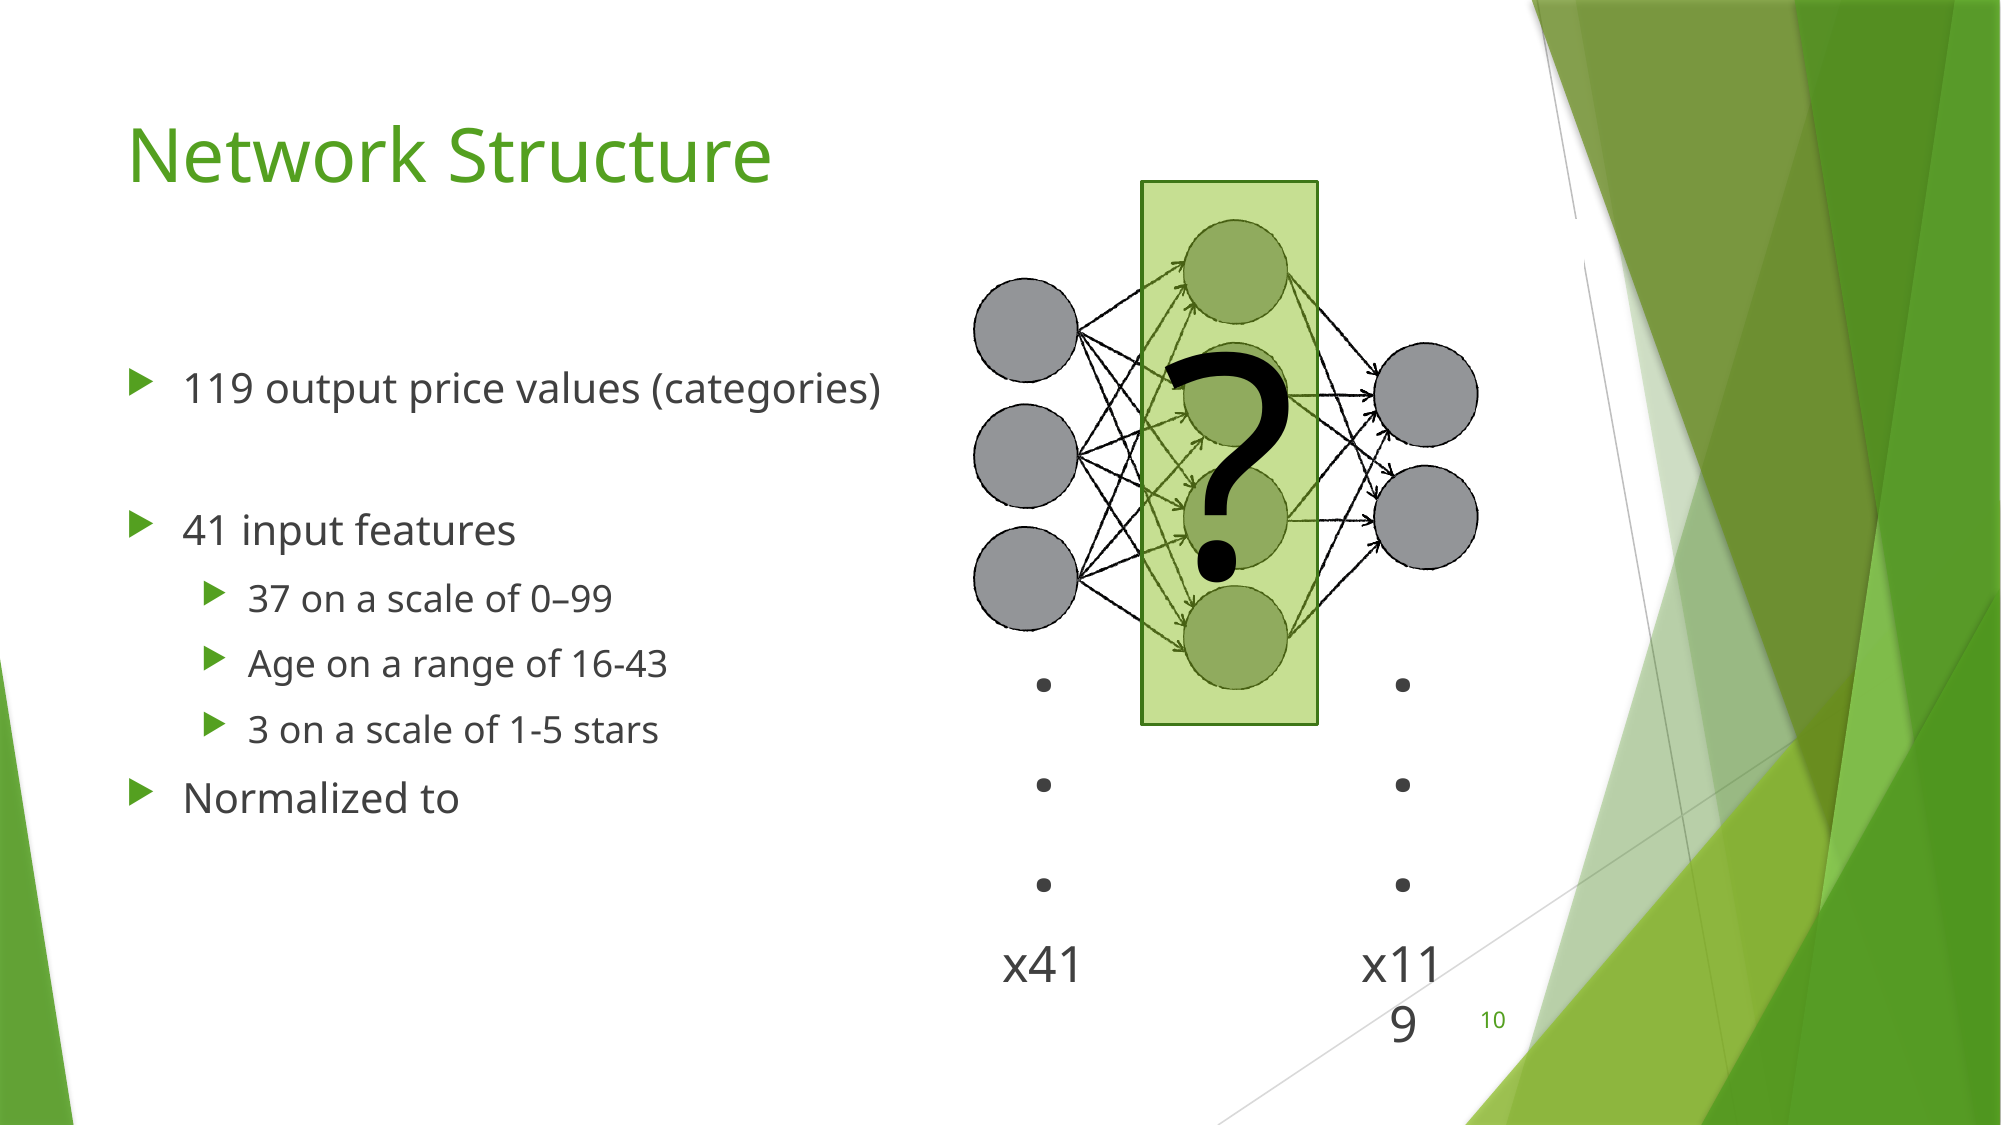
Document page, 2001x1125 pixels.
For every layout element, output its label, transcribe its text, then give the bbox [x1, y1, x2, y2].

title Network Structure [111, 99, 1522, 317]
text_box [873, 181, 1585, 1052]
